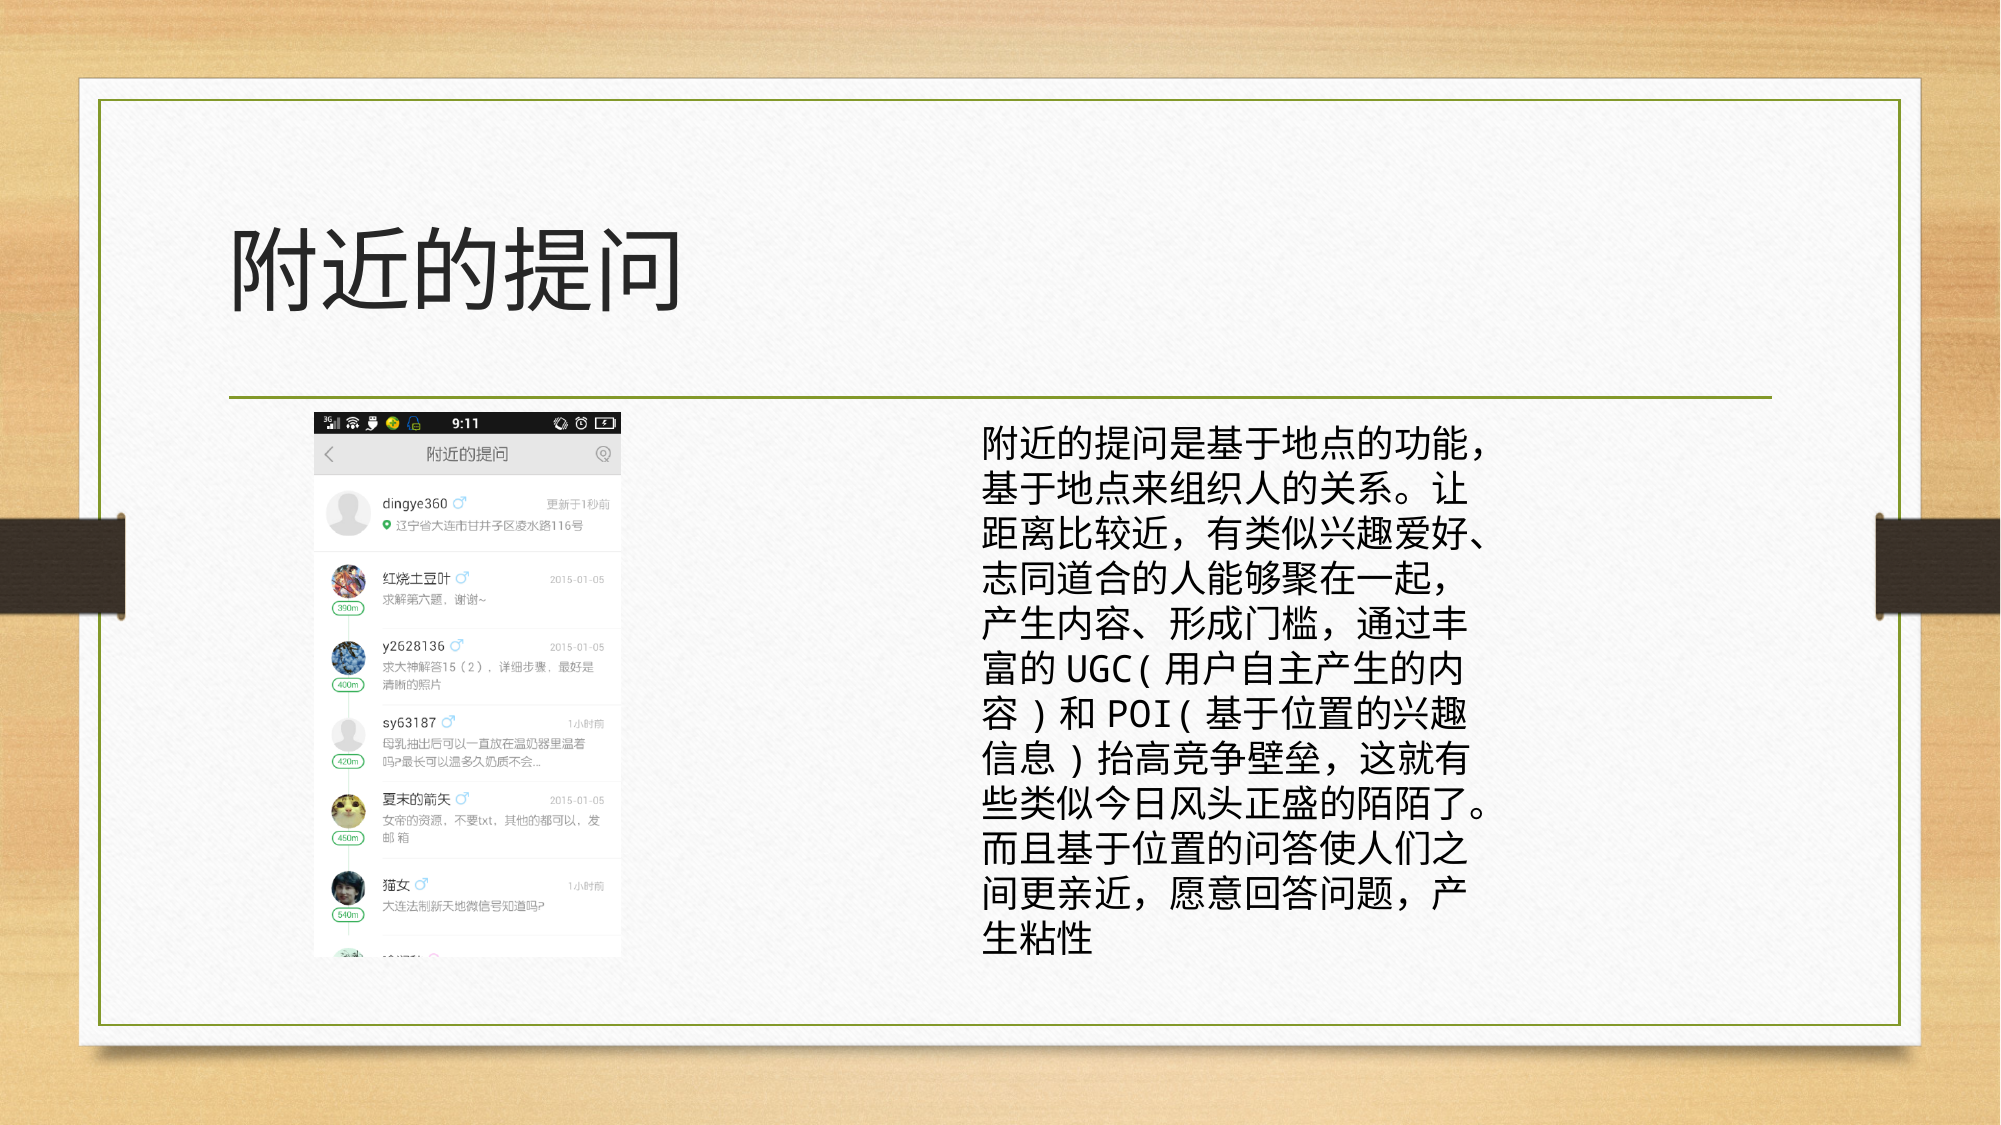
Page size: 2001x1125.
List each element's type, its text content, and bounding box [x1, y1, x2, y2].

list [313, 411, 621, 957]
title 附近的提问 [212, 161, 1788, 375]
text_box 附近的提问是基于地点的功能，基于地点来组织人的关系。让距离比较近，有类似兴趣爱好、志同道合的人能够聚在一起，产生内容、形成门槛，通过丰富的UGC(用户自主产生的内容)和POI(基于位置的兴趣信息)抬高竞争壁垒，这就有些类似今日风头正盛的陌陌了。而且基于位置的问答使人们之间更亲近，愿意回答问题，产生粘性 [967, 412, 1488, 967]
picture [0, 0, 2001, 1125]
